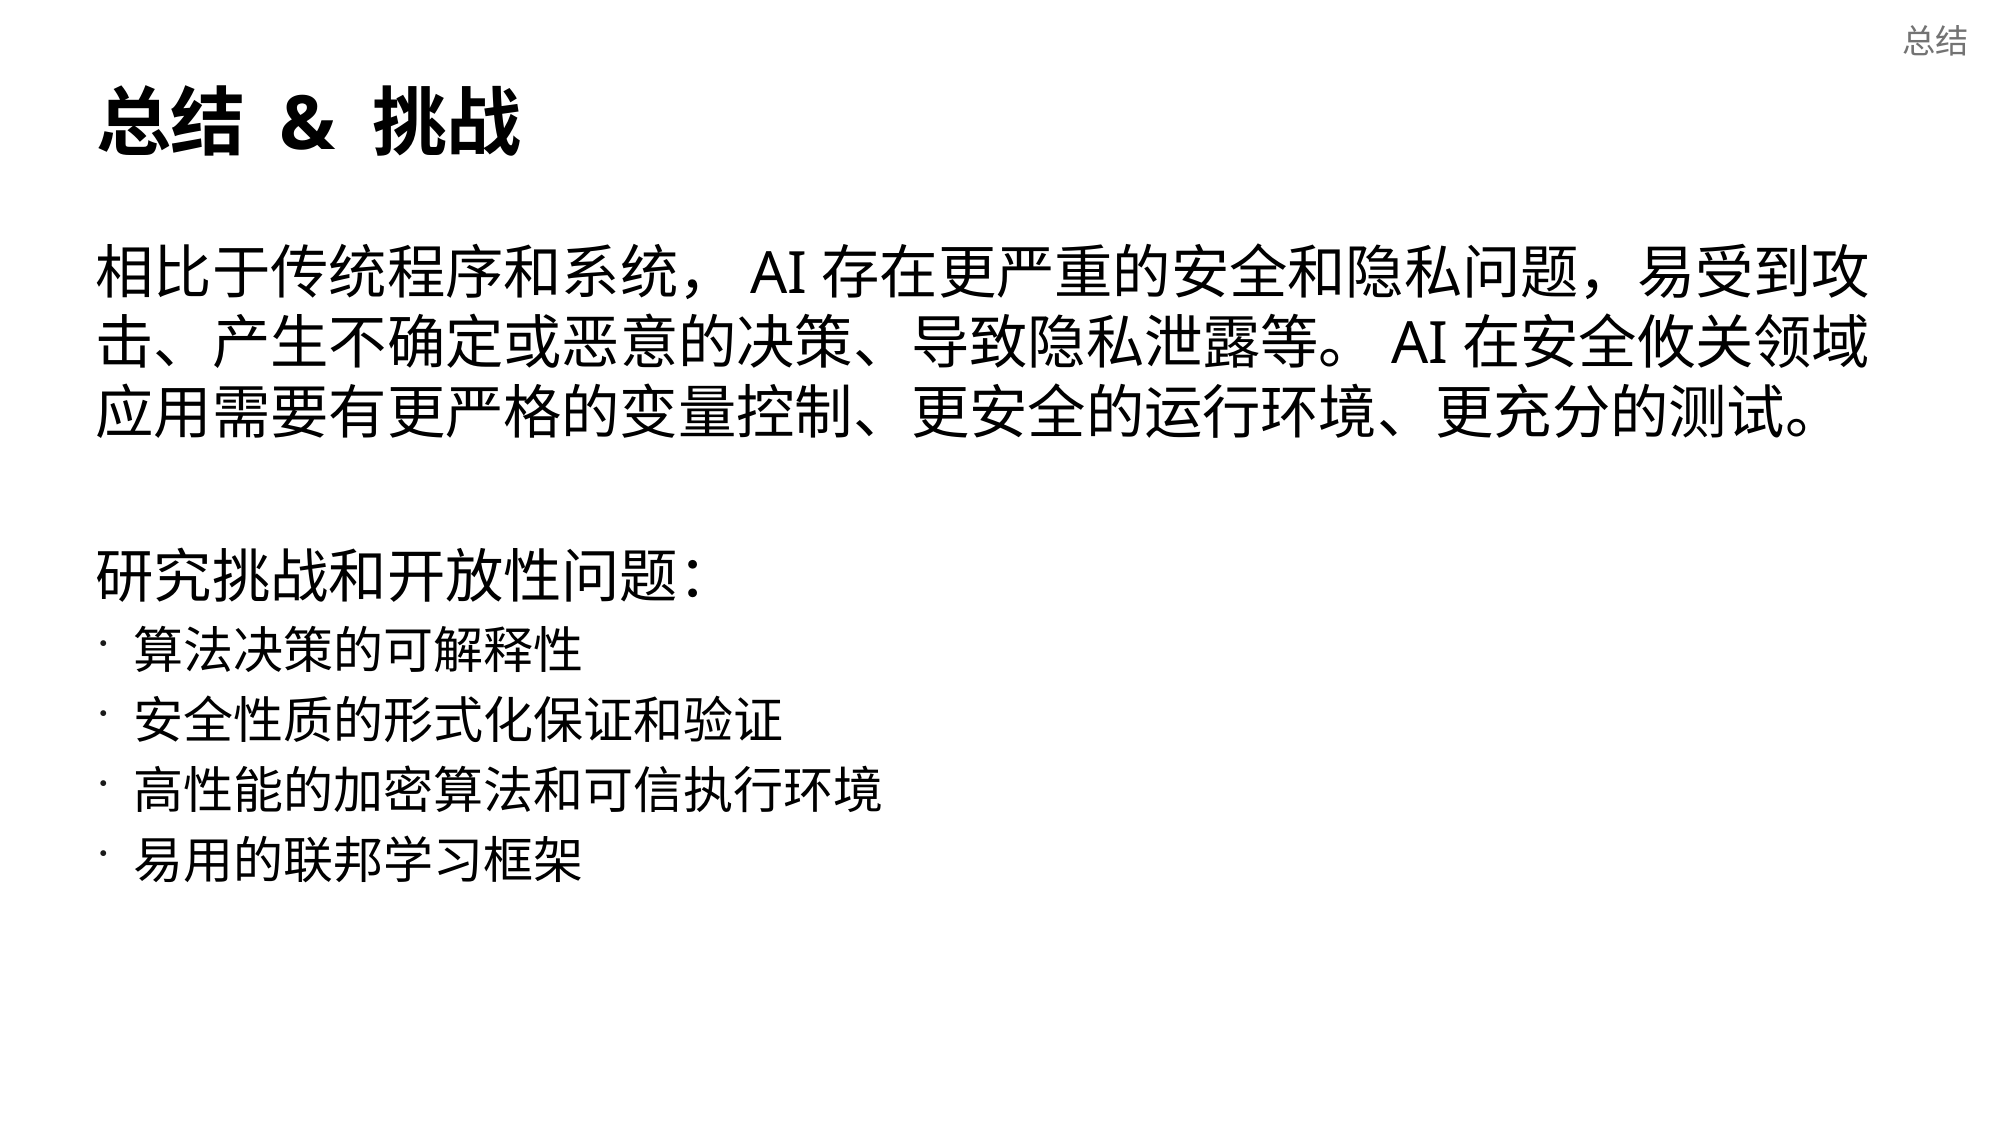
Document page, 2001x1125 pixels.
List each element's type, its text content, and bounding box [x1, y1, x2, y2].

text_box 总结 [1887, 13, 1984, 68]
list 相比于传统程序和系统，AI存在更严重的安全和隐私问题，易受到攻击、产生不确定或恶意的决策、导致隐私泄露等。AI在安全攸关领域应用需要有更严格的变量控制、更安全的运行环境、更充分的测试。 研究挑战和开放性问题： 算法决策的可解释性 安全性质的形式化保证和验证 高性能的加密算法和可信执行环境 易用的联邦学习框架 [95, 235, 1904, 908]
title 总结 & 挑战 [96, 75, 1904, 166]
